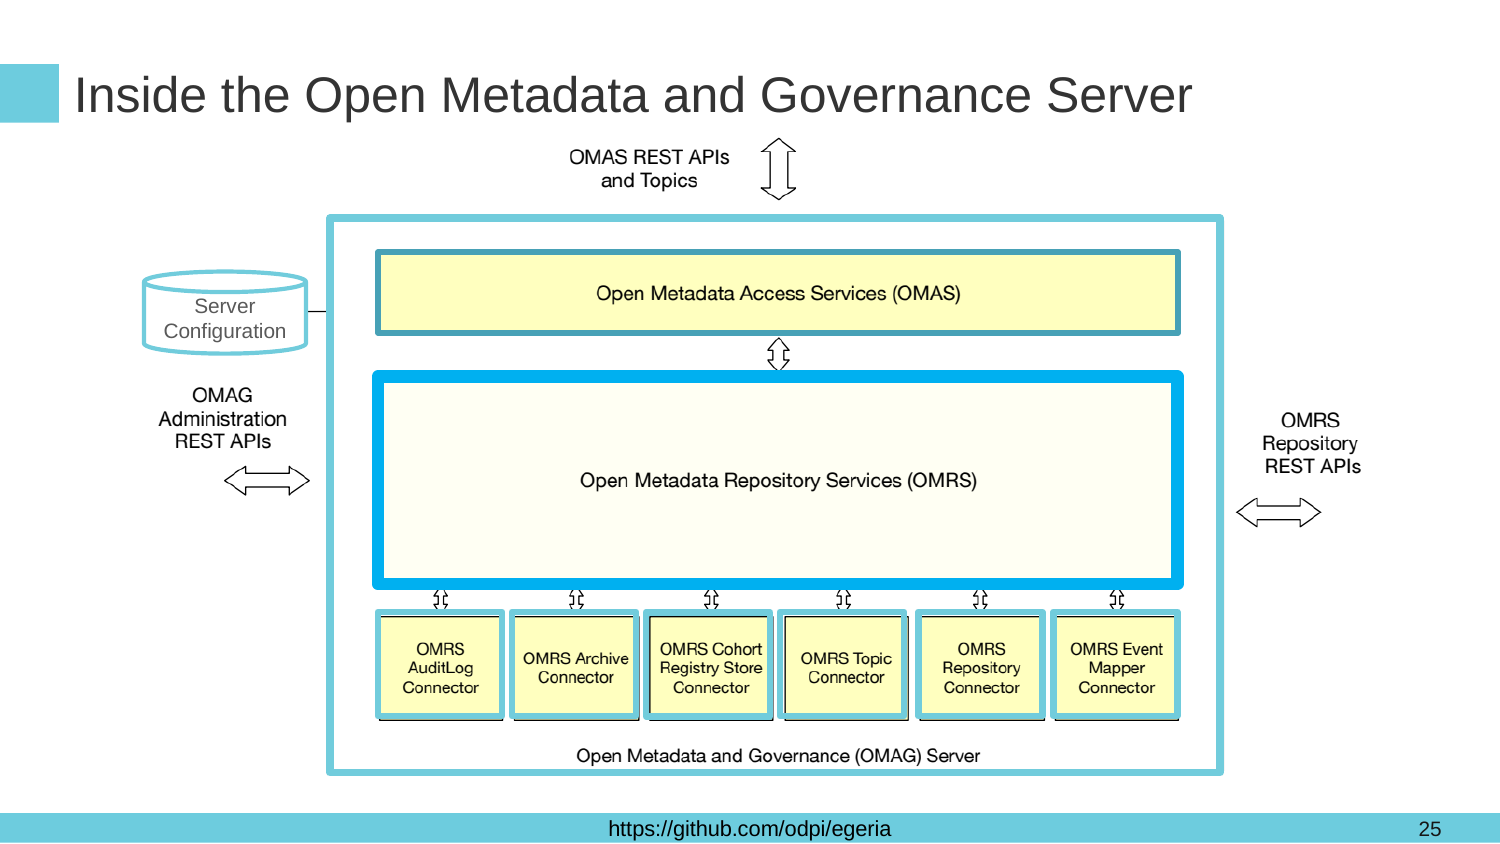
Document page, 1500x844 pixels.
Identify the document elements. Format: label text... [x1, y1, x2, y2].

picture [135, 137, 1382, 771]
slide_number 25 [1403, 813, 1494, 843]
title Inside the Open Metadata and Governance Server [58, 47, 1449, 141]
